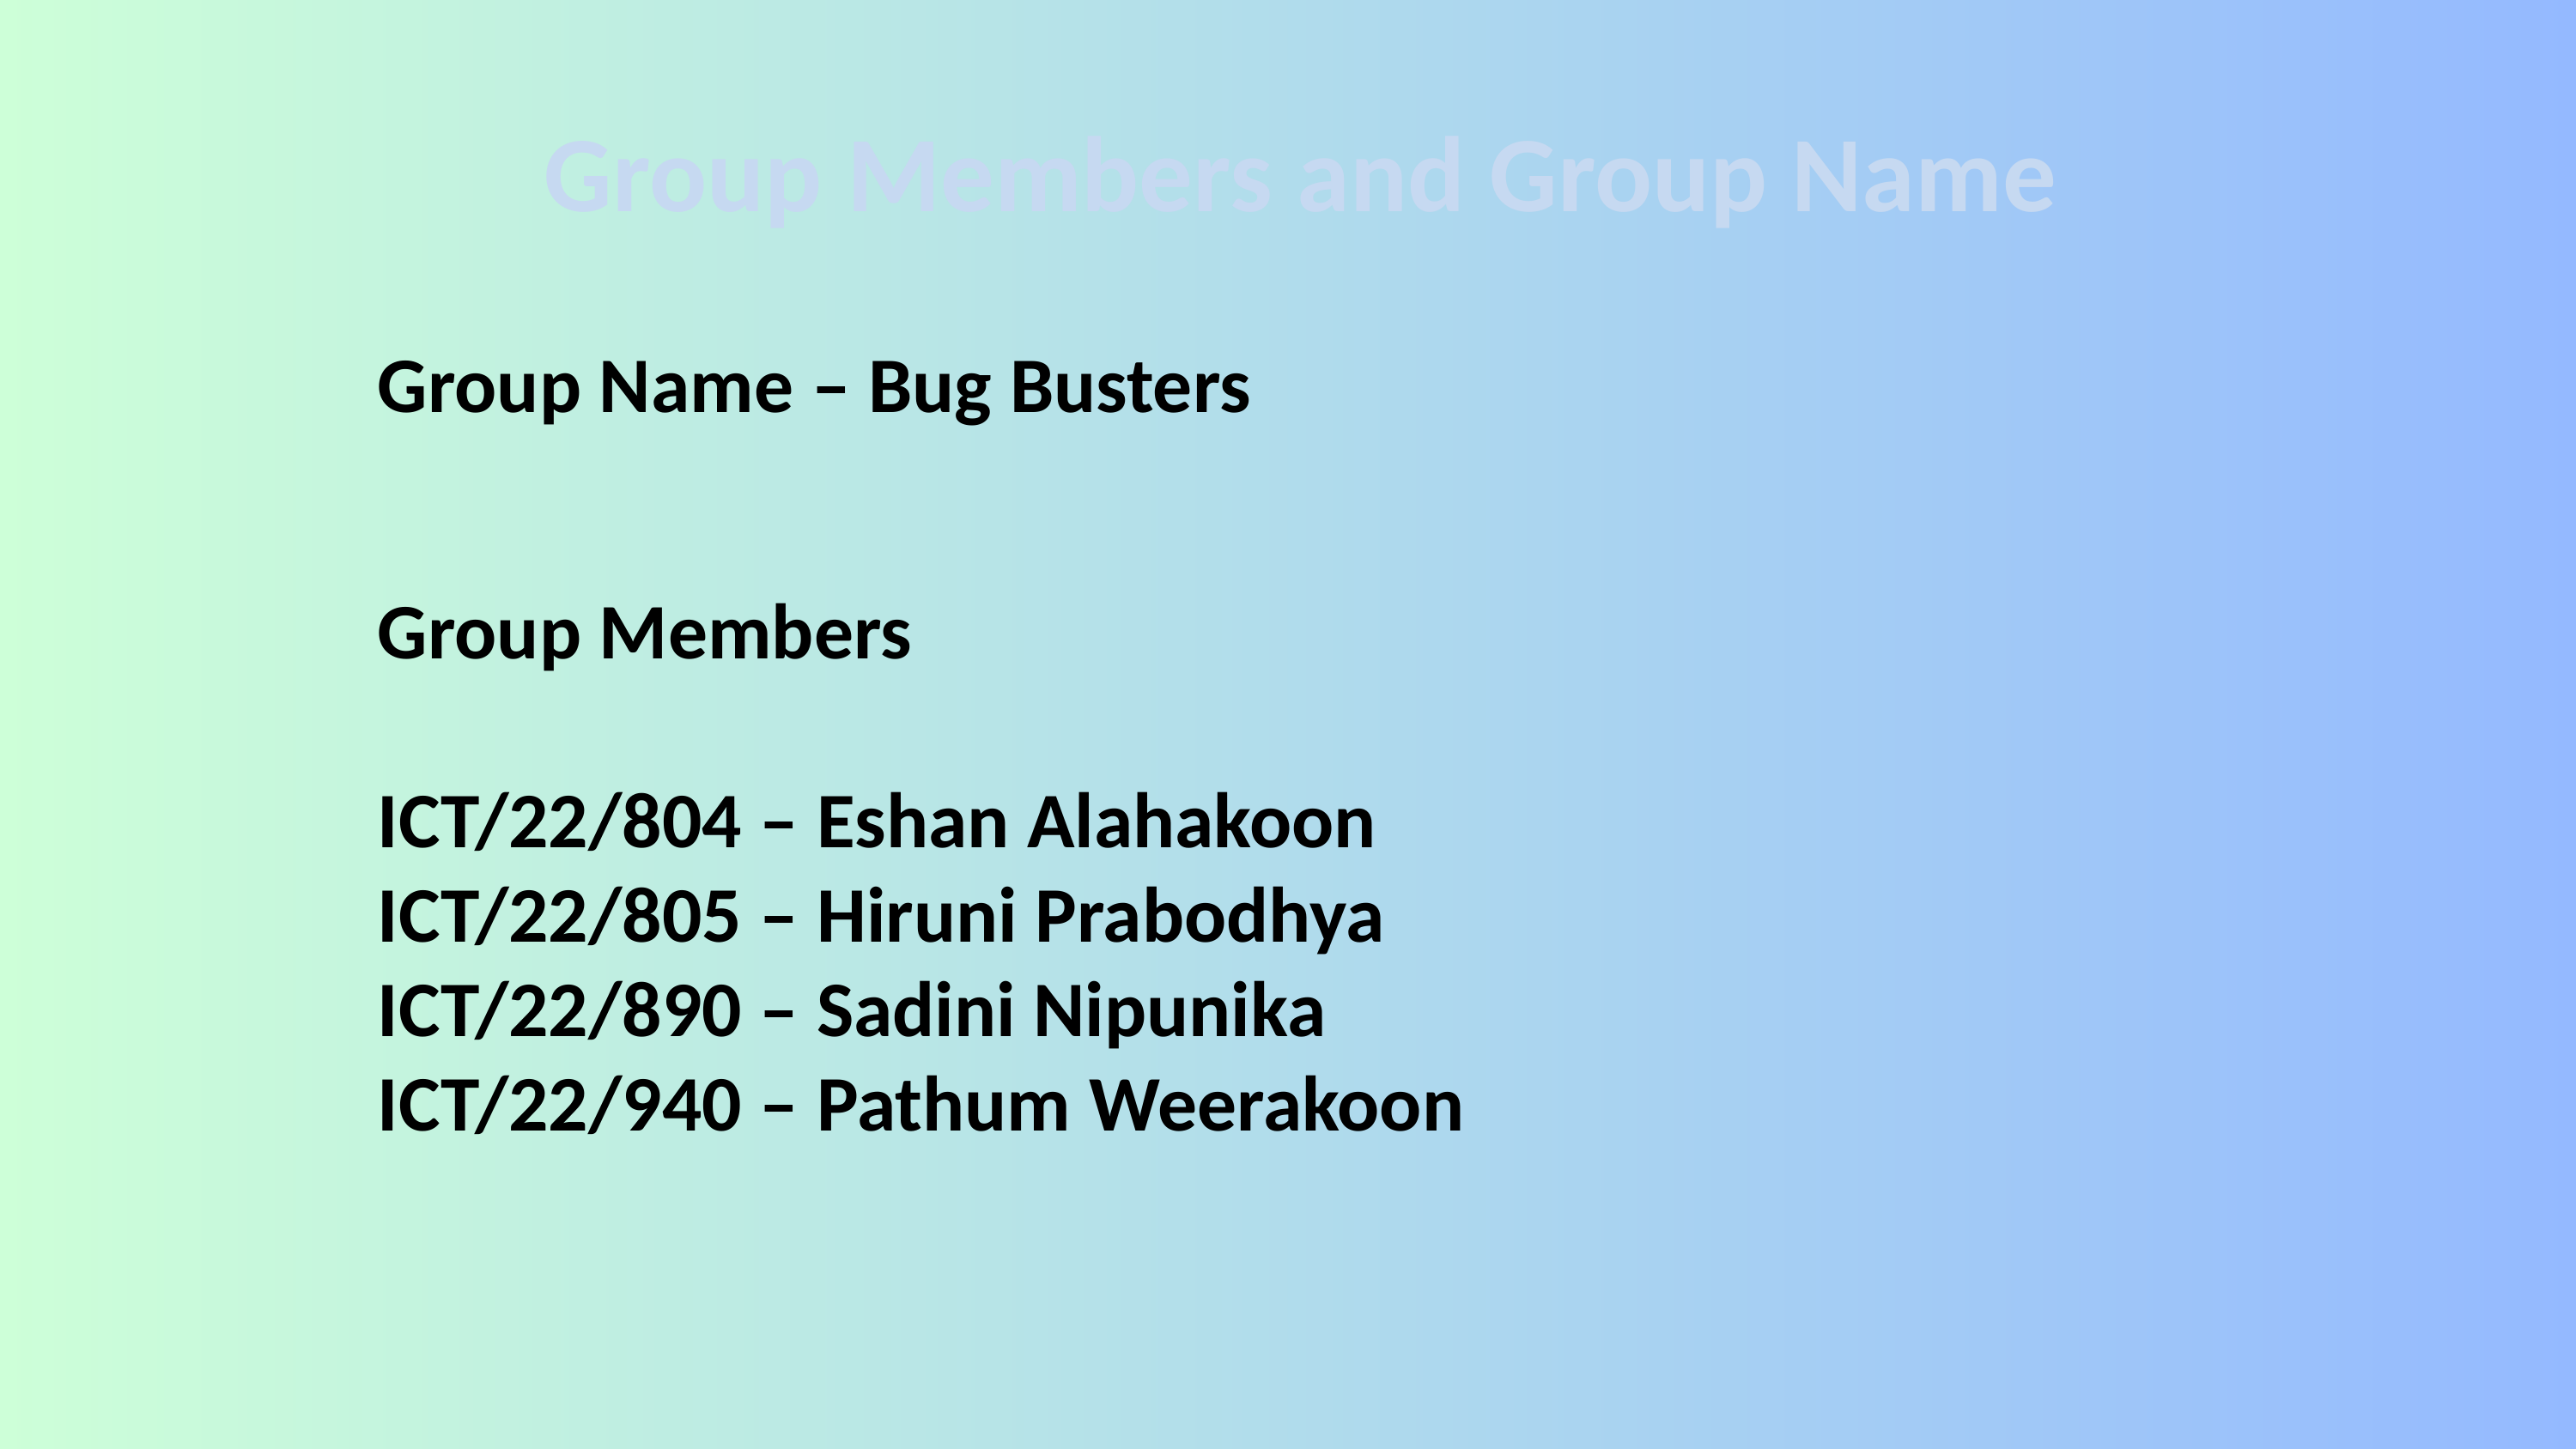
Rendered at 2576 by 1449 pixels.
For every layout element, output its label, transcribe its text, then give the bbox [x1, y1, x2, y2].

text_box Group Members ICT/22/804 – Eshan Alahakoon ICT/22/805 – Hiruni Prabodhya ICT/22/890 – Sadini Nipunika ICT/22/940 – Pathum Weerakoon [365, 573, 1739, 1154]
text_box Group Members and Group Name [531, 97, 2071, 239]
text_box Group Name – Bug Busters [365, 327, 1428, 434]
